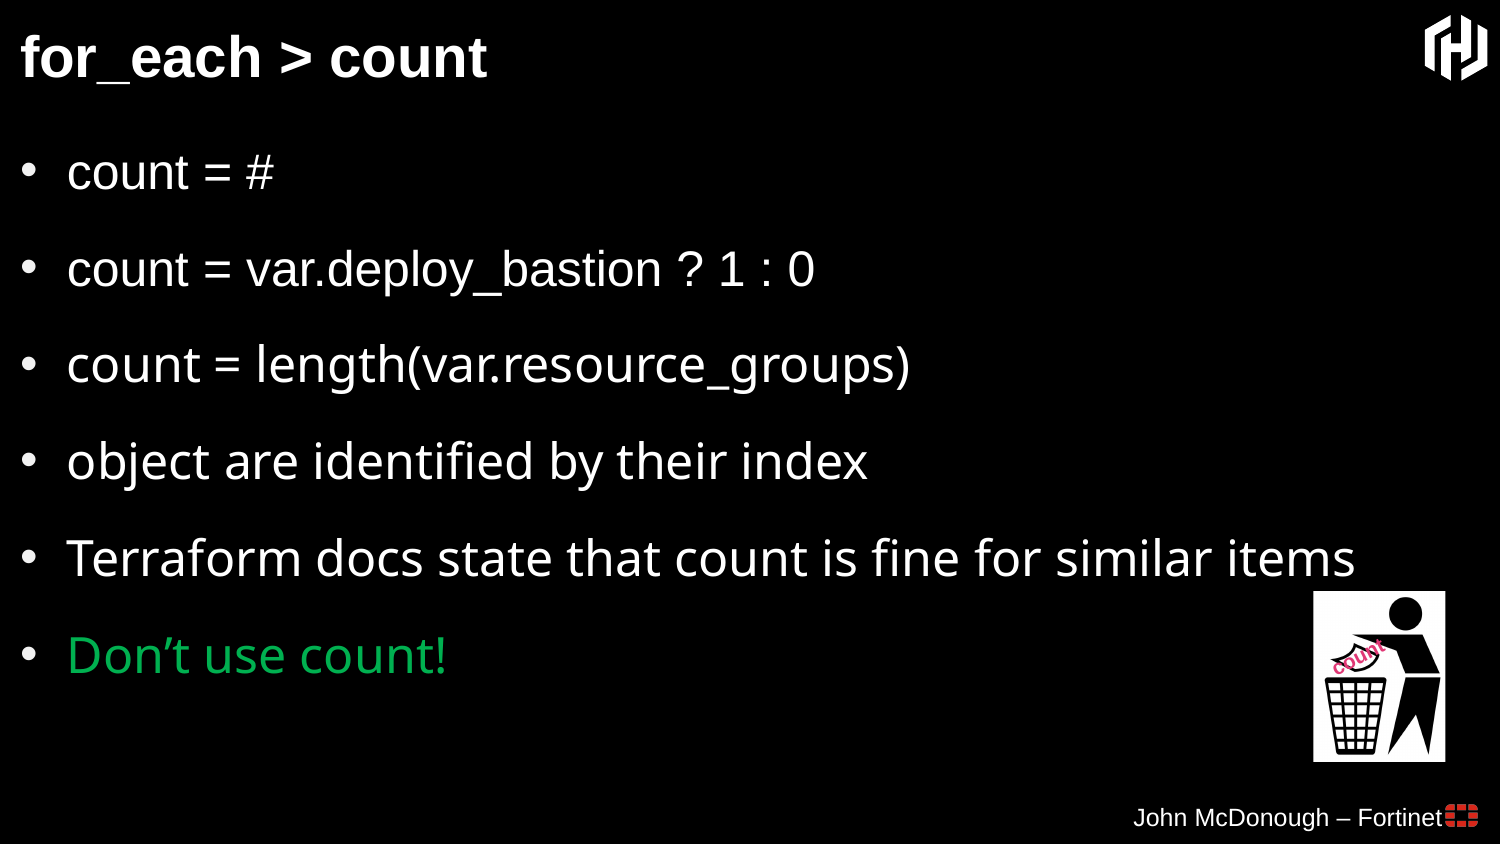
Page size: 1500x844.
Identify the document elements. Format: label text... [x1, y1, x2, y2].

picture [1423, 782, 1500, 844]
picture [1313, 590, 1446, 762]
text_box count = # count = var.deploy_bastion ? 1 : 0 count = length(var.resource_groups) object are identified by their index Terraform docs state that count is fine for similar items Don’t use count! [20, 121, 1483, 774]
text_box John McDonough – Fortinet [1118, 794, 1418, 839]
list for_each > count [20, 18, 1361, 111]
